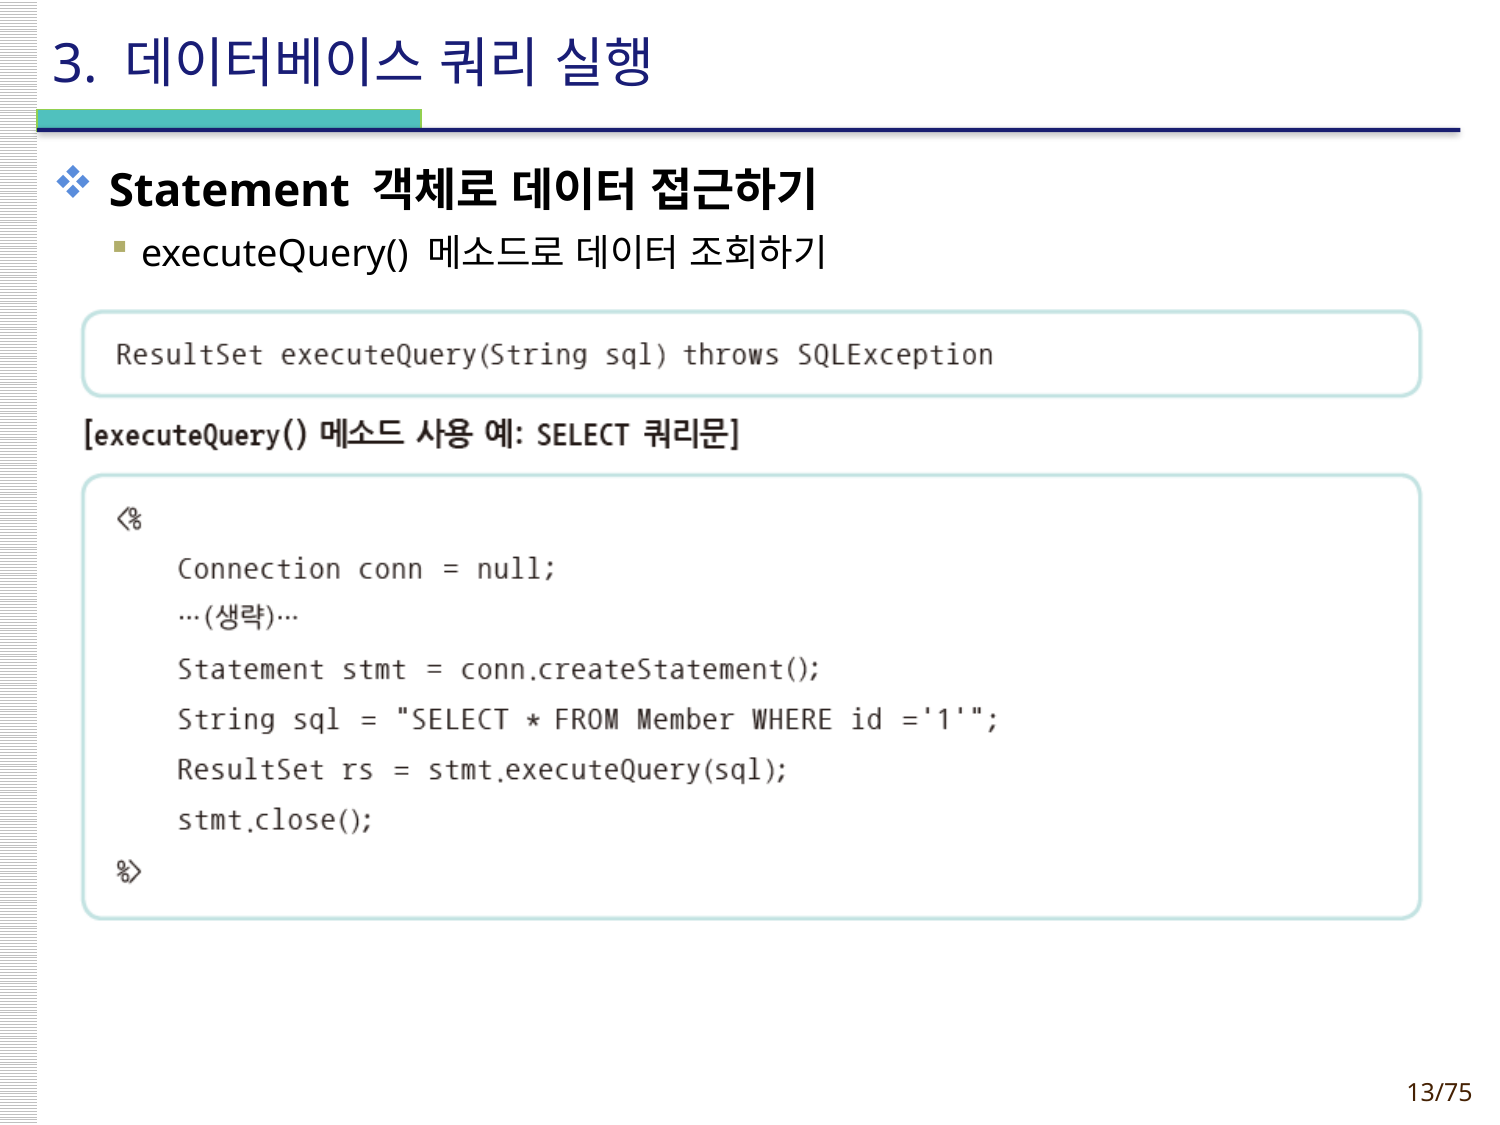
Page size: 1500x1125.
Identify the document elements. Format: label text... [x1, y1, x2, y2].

title 3. 데이터베이스 쿼리 실행 [37, 13, 1278, 109]
list Statement 객체로 데이터 접근하기 executeQuery() 메소드로 데이터 조회하기 [37, 152, 1463, 1091]
picture [77, 308, 1428, 404]
picture [74, 408, 1431, 927]
